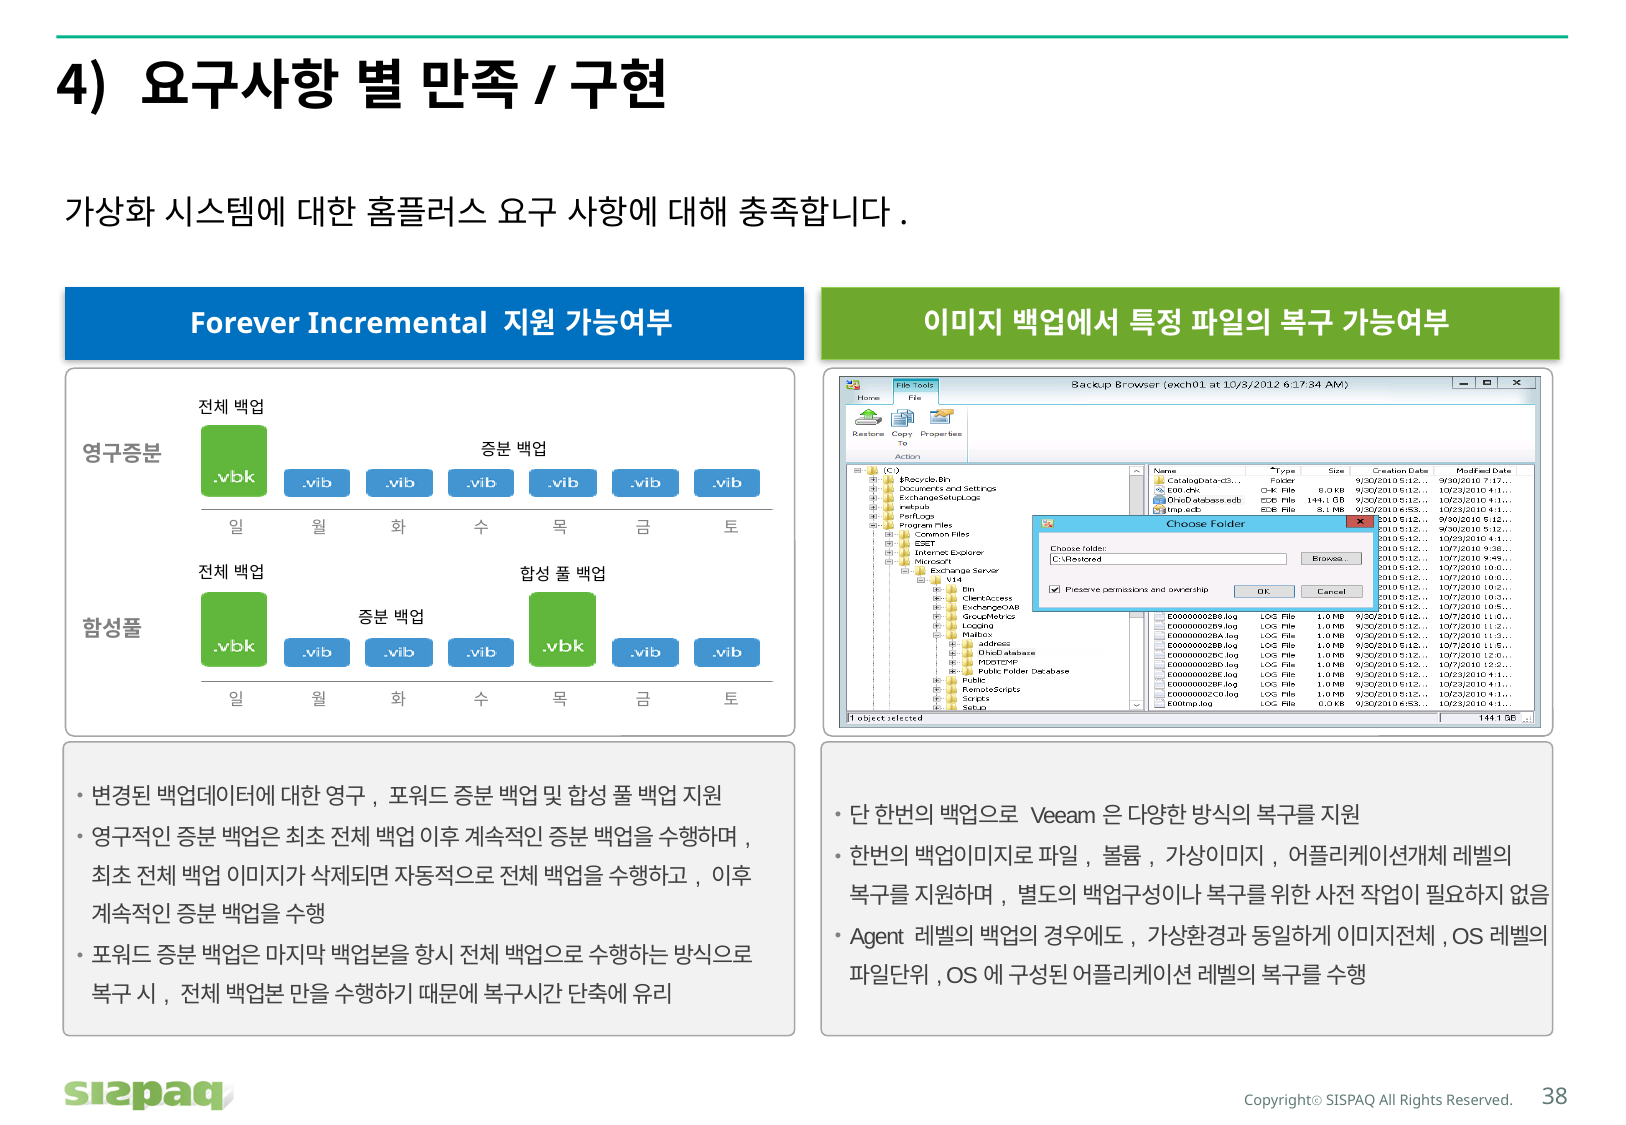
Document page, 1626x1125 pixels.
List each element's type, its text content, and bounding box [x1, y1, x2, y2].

picture [839, 376, 1541, 728]
text_box 함성풀 [67, 607, 167, 649]
list 가상화 시스템에 대한 홈플러스 요구 사항에 대해 충족합니다. [64, 129, 1569, 294]
text_box 변경된 백업데이터에 대한 영구, 포워드 증분 백업 및 합성 풀 백업 지원 영구적인 증분 백업은 최초 전체 백업 이후 계속적인 증분 백업을 수행하며, 최초 전체 백업 이미지가 삭제되면 자동적으로 전체 백업을 수행하고, 이후 계속적인 증분 백업을 수행 포워드 증분 백업은 마지막 백업본을 항시 전체 백업으로 수행하는 방식으로 복구 시, 전체 백업본 만을 수행하기 때문에 복구시간 단축에 유리 [63, 741, 795, 1036]
title 요구사항 별 만족/구현 [56, 39, 1569, 127]
text_box [823, 368, 1553, 737]
text_box 영구증분 [67, 432, 167, 474]
picture [56, 1071, 234, 1113]
text_box 이미지 백업에서 특정 파일의 복구 가능여부 [821, 287, 1560, 360]
text_box Forever Incremental 지원 가능여부 [65, 287, 804, 360]
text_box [173, 389, 785, 715]
text_box [65, 368, 795, 737]
text_box 단 한번의 백업으로 Veeam은 다양한 방식의 복구를 지원 한번의 백업이미지로 파일, 볼륨, 가상이미지, 어플리케이션개체 레벨의 복구를 지원하며, 별도의 백업구성이나 복구를 위한 사전 작업이 필요하지 없음 Agent 레벨의 백업의 경우에도, 가상환경과 동일하게 이미지전체, OS레벨의 파일단위, OS에 구성된 어플리케이션 레벨의 복구를 수행 [821, 741, 1553, 1036]
